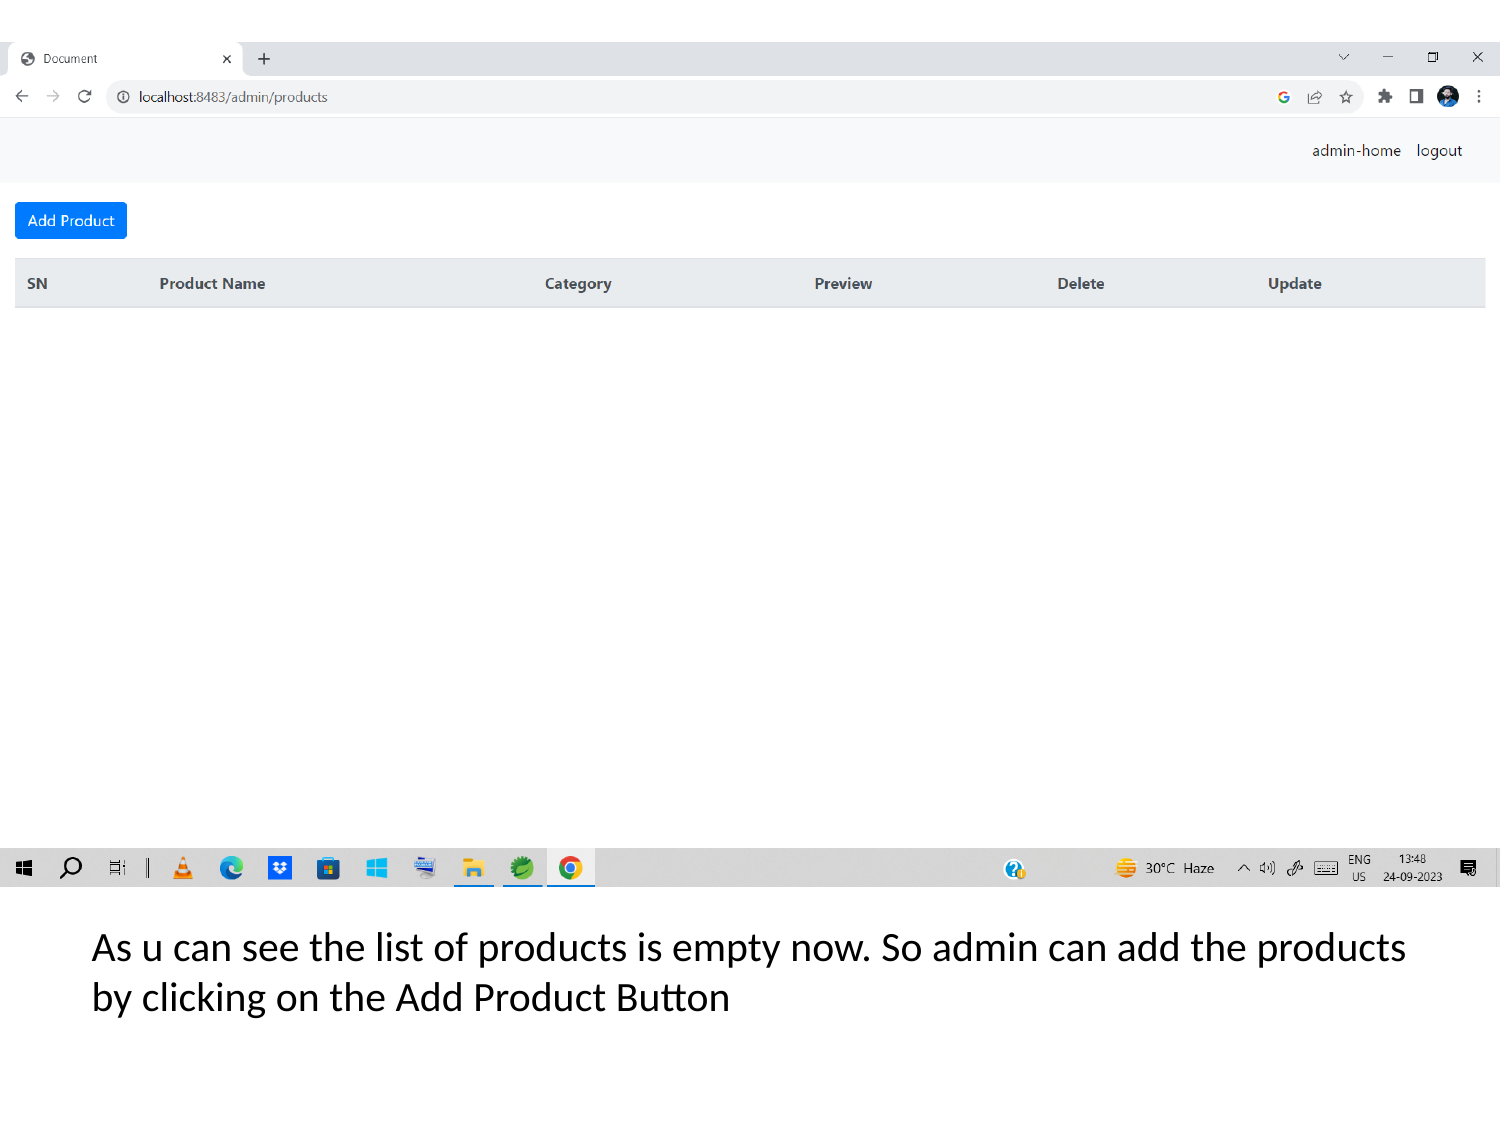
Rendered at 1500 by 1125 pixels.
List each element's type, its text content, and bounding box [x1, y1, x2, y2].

title As u can see the list of products is empty now. So admin can add the products by clicking on the Add Product Button [76, 896, 1427, 1047]
picture [0, 42, 1500, 887]
